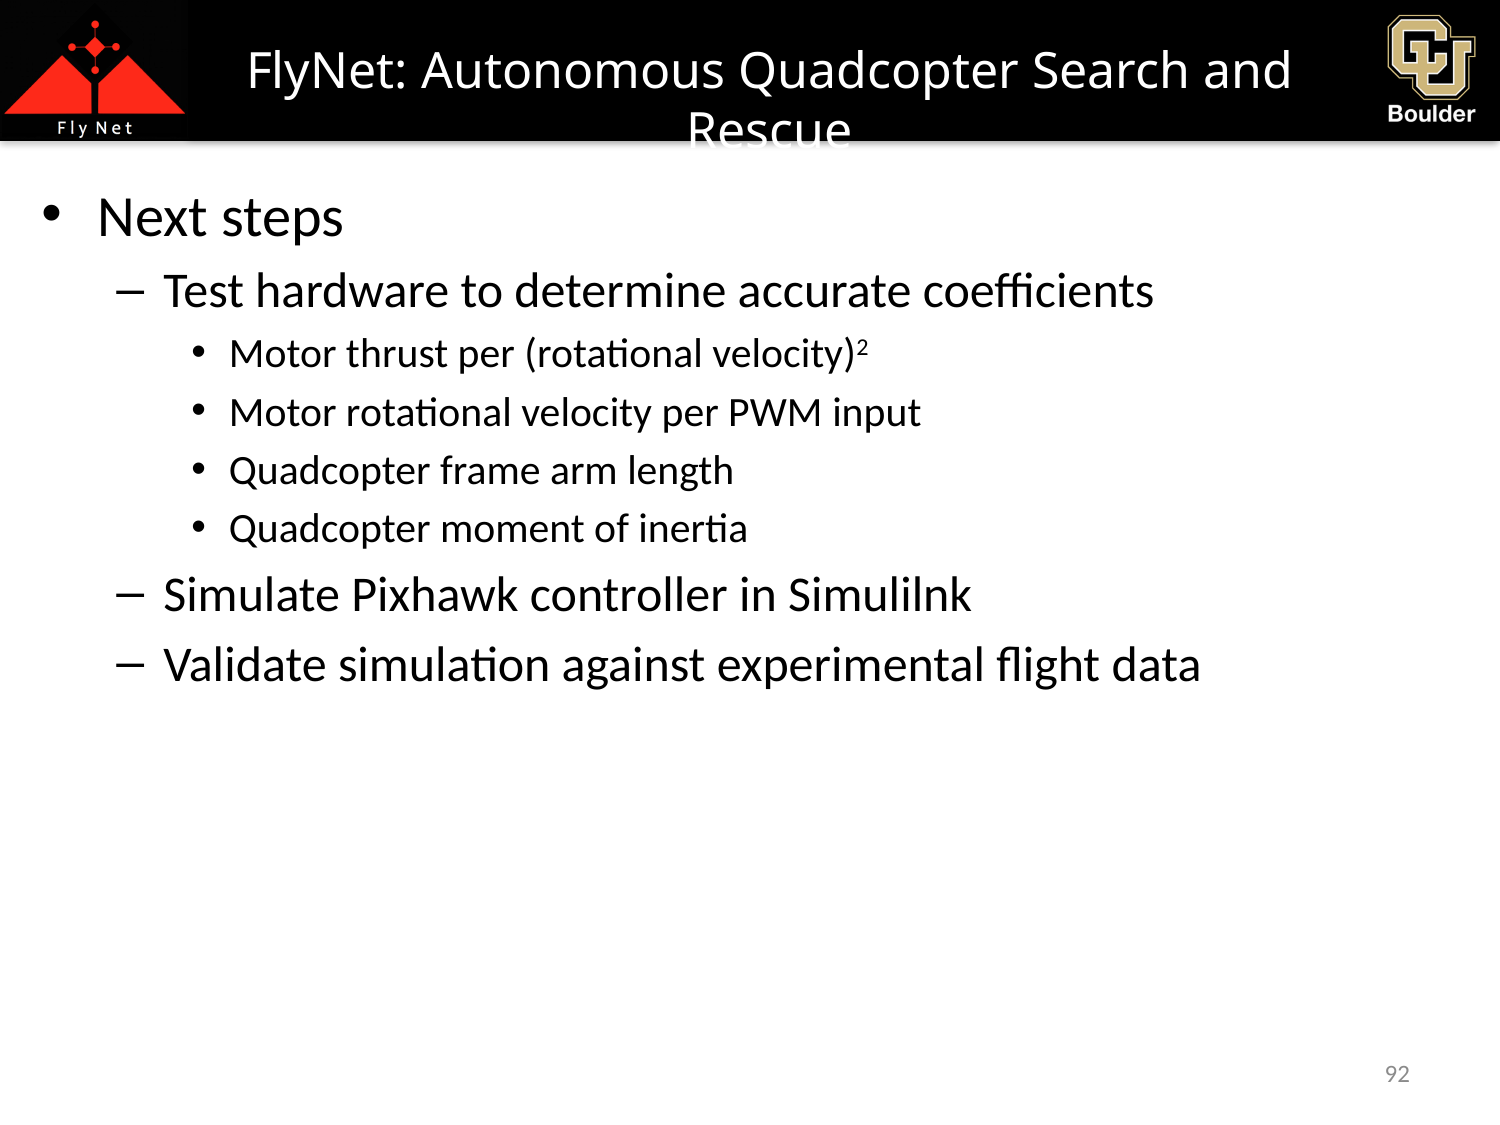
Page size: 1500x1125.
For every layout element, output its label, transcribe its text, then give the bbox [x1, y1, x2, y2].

slide_number 92 [1074, 1042, 1425, 1103]
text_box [0, 0, 1500, 139]
list Next steps Test hardware to determine accurate coefficients Motor thrust per (rotational velocity)2 Motor rotational velocity per PWM input Quadcopter frame arm length Quadcopter moment of inertia Simulate Pixhawk controller in Simulilnk Validate simulation against experimental flight data [26, 170, 1467, 1073]
